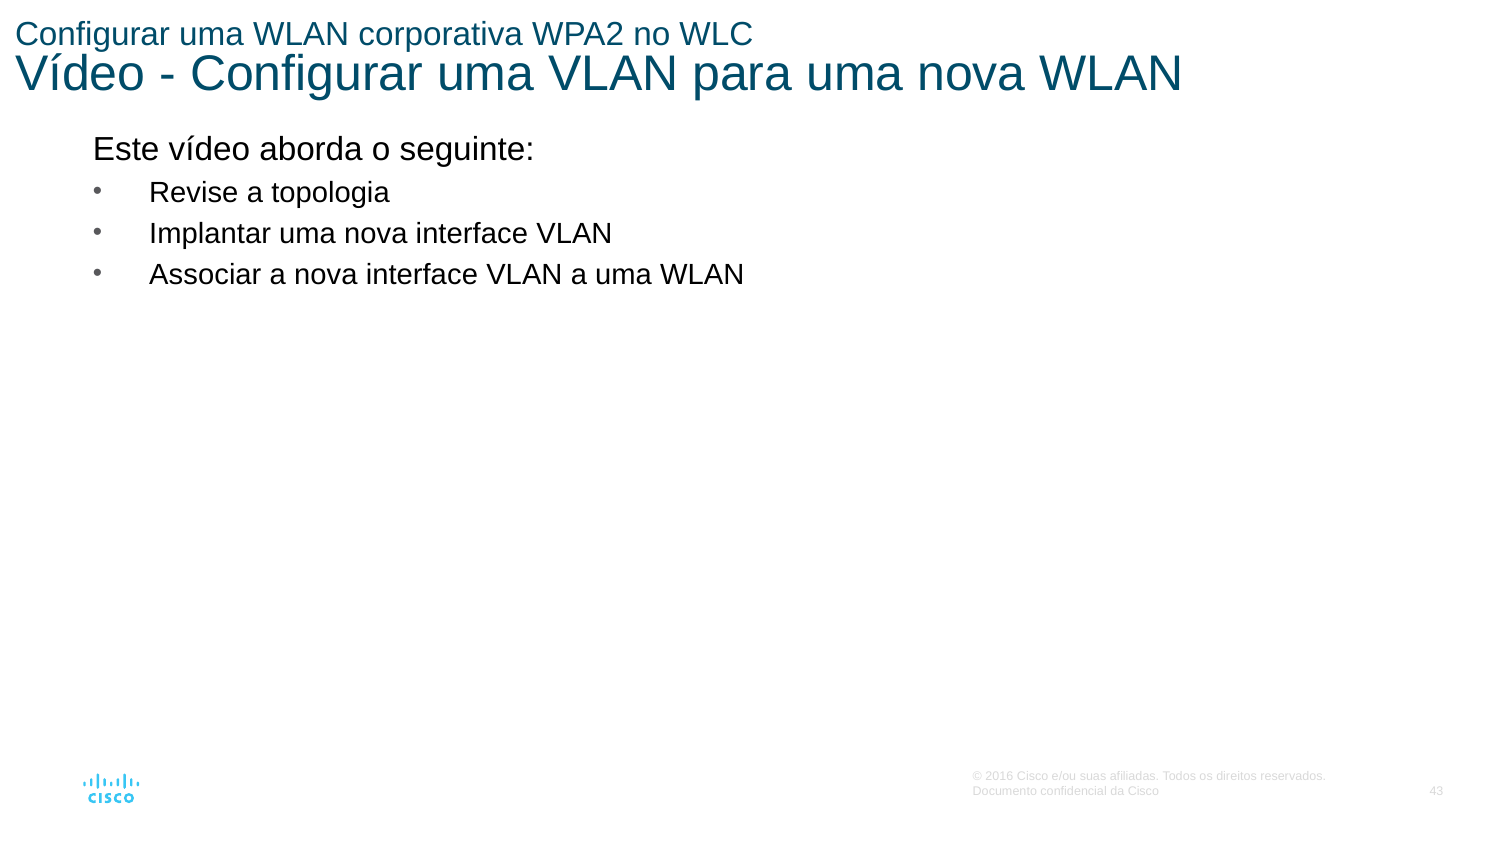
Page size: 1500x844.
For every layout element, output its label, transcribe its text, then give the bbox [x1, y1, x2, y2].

title Configurar uma WLAN corporativa WPA2 no WLC Vídeo - Configurar uma VLAN para uma nova WLAN [0, 0, 1369, 121]
list Este vídeo aborda o seguinte: Revise a topologia Implantar uma nova interface VLAN Associar a nova interface VLAN a uma WLAN [77, 120, 1437, 726]
